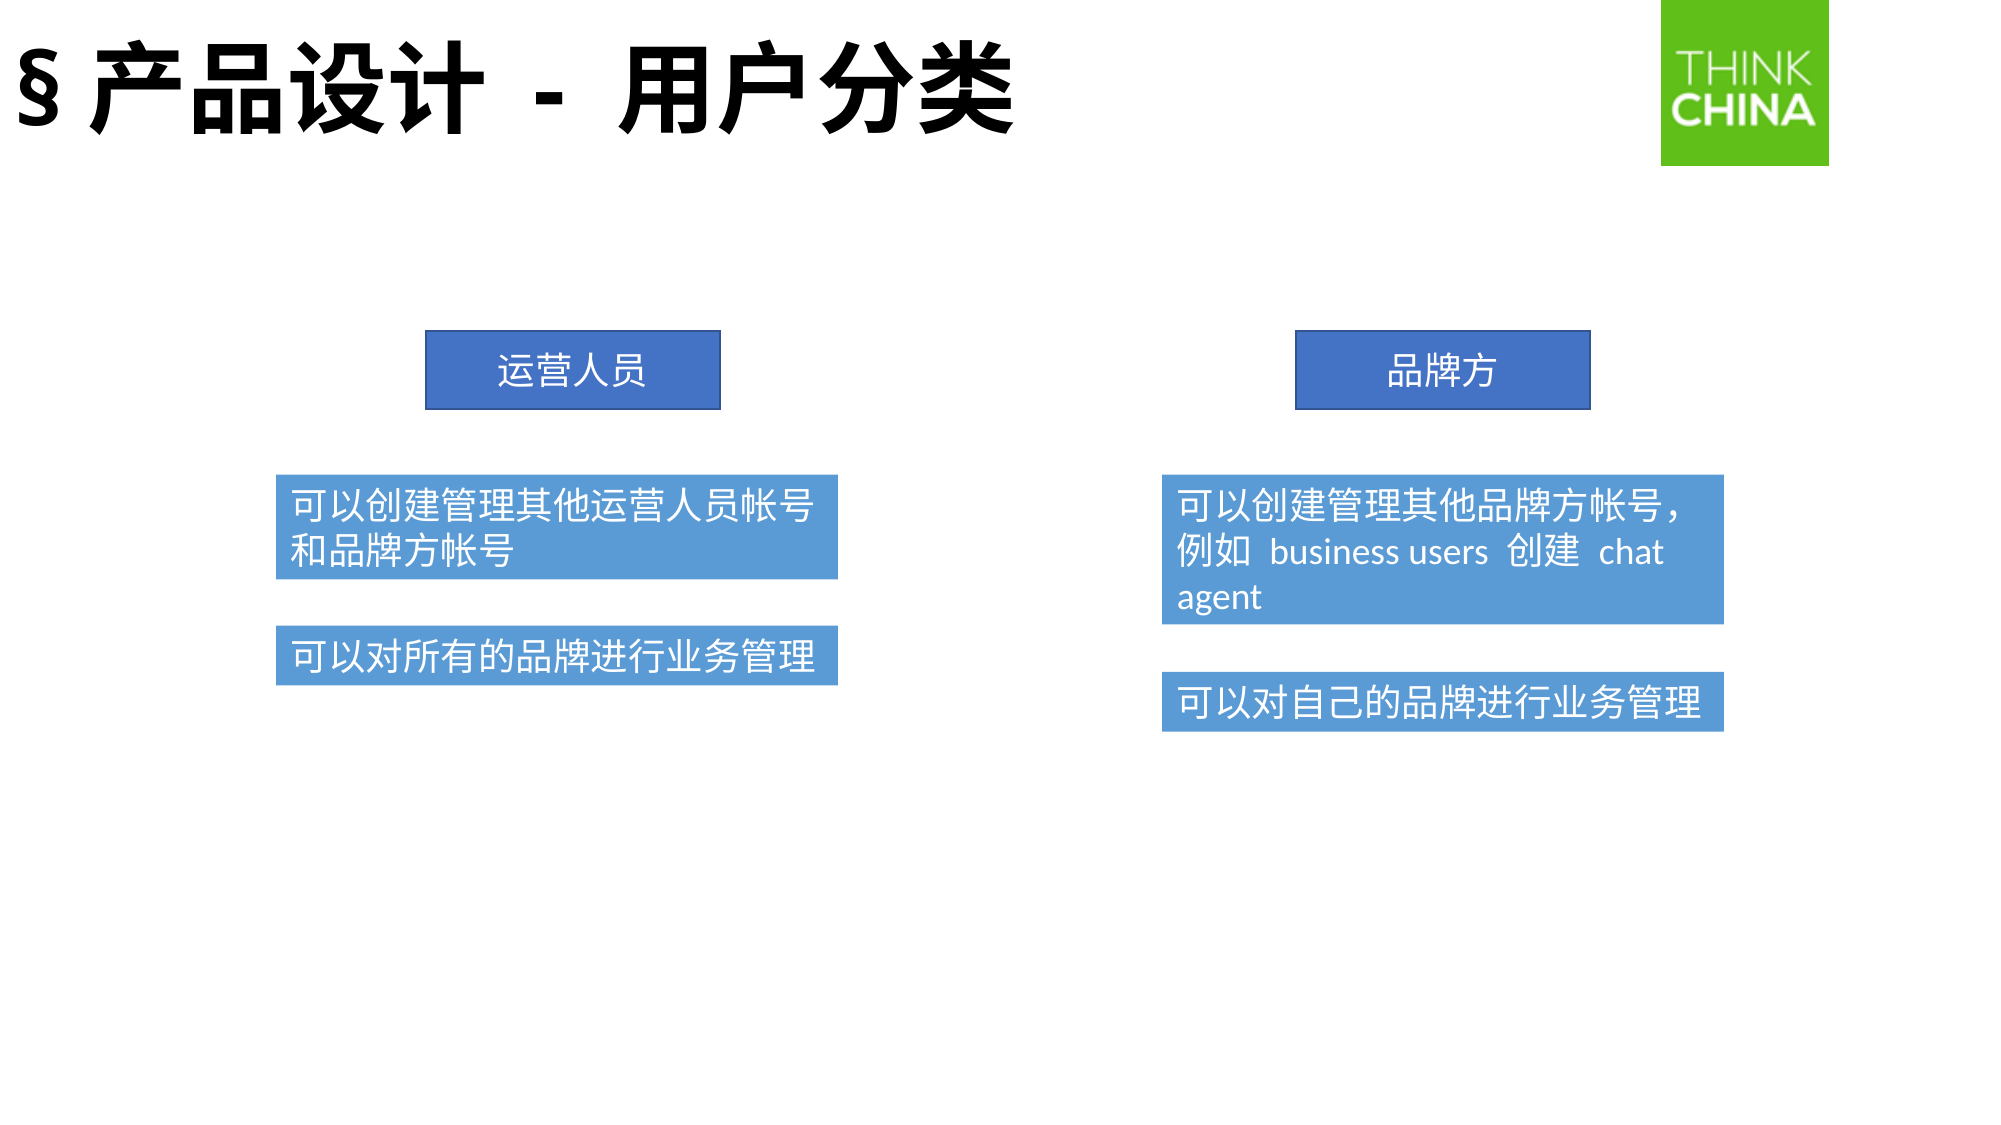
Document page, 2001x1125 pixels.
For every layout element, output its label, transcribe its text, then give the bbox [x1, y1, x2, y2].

picture [1661, 0, 1829, 166]
text_box 可以对所有的品牌进行业务管理 [276, 625, 838, 686]
text_box 可以创建管理其他品牌方帐号，例如 business users 创建 chat agent [1162, 474, 1724, 625]
text_box 运营人员 [425, 330, 721, 410]
text_box 品牌方 [1295, 330, 1591, 410]
text_box 可以对自己的品牌进行业务管理 [1162, 671, 1724, 732]
text_box 可以创建管理其他运营人员帐号和品牌方帐号 [276, 474, 838, 580]
text_box §产品设计 - 用户分类 [0, 18, 1640, 153]
